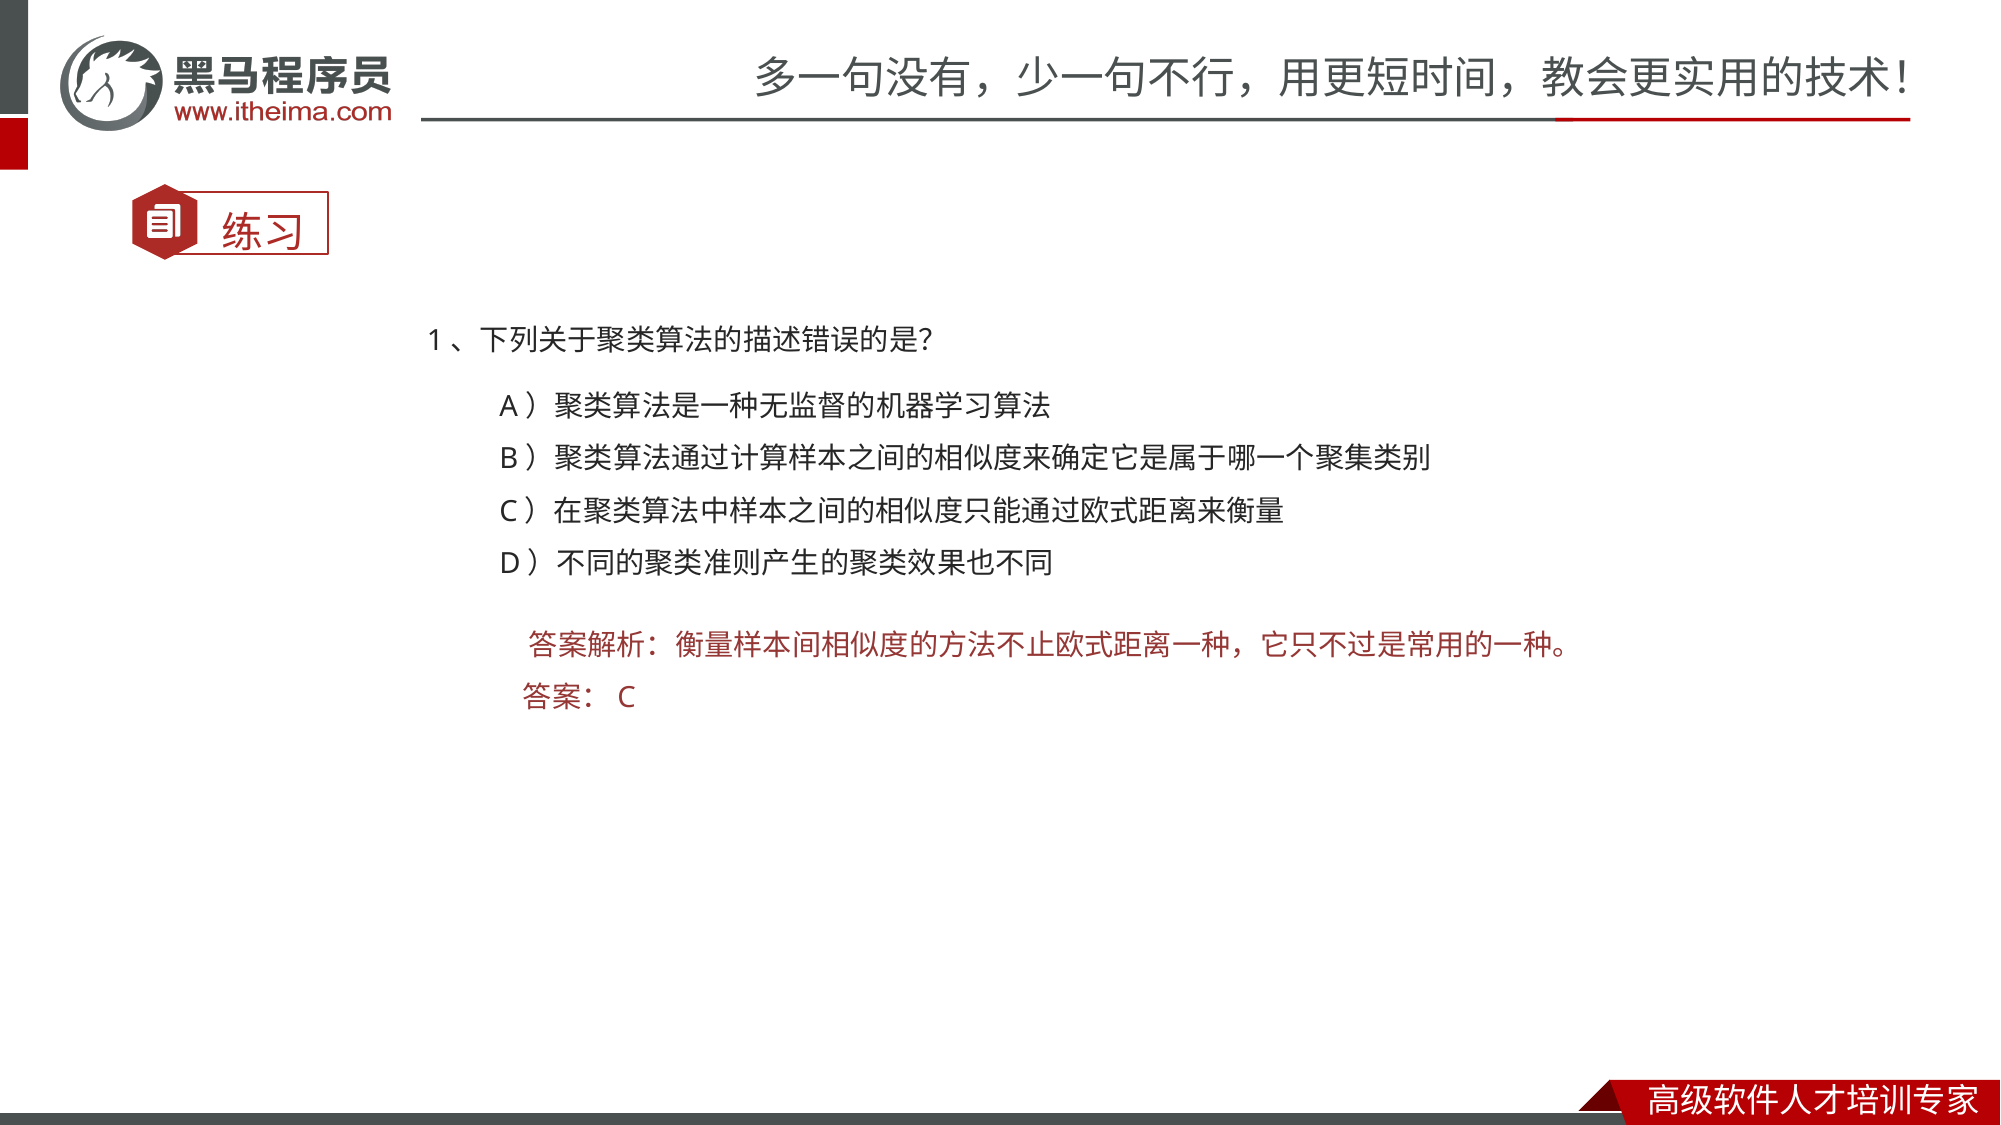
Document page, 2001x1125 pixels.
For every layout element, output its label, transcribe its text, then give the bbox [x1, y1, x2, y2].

picture [147, 204, 181, 238]
text_box 1、下列关于聚类算法的描述错误的是？ [412, 303, 1098, 364]
picture [14, 0, 453, 179]
text_box A）聚类算法是一种无监督的机器学习算法 B）聚类算法通过计算样本之间的相似度来确定它是属于哪一个聚集类别 C）在聚类算法中样本之间的相似度只能通过欧式距离来衡量 D）不同的聚类准则产生的聚类效果也不同 [484, 362, 1447, 587]
text_box 答案：C [508, 671, 651, 721]
text_box 答案解析：衡量样本间相似度的方法不止欧式距离一种，它只不过是常用的一种。 [514, 619, 1597, 670]
